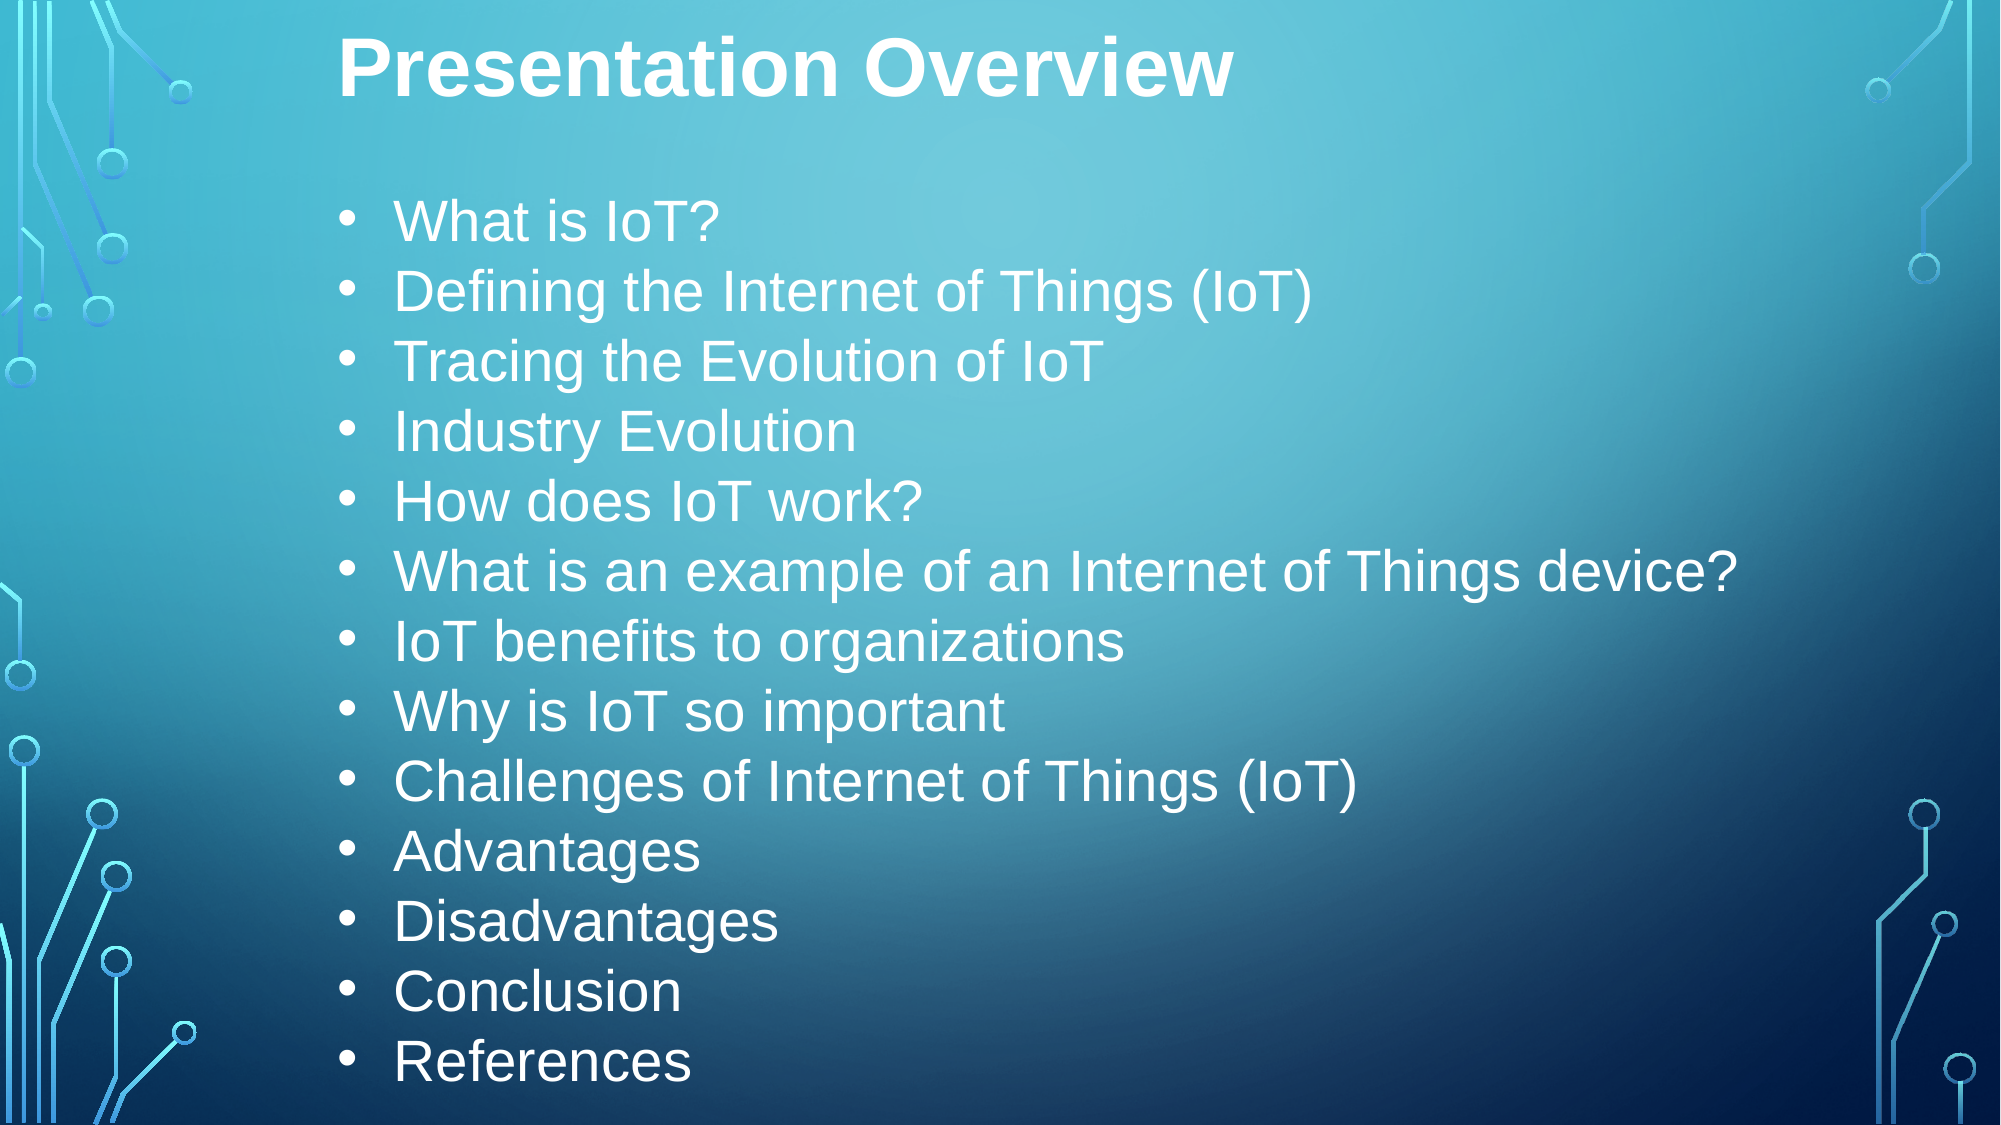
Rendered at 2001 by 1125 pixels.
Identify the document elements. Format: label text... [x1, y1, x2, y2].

text_box Presentation Overview What is IoT? Defining the Internet of Things (IoT) Tracing the Evolution of IoT Industry Evolution How does IoT work? What is an example of an Internet of Things device? IoT benefits to organizations Why is IoT so important Challenges of Internet of Things (IoT) Advantages Disadvantages Conclusion References [322, 5, 2000, 1101]
